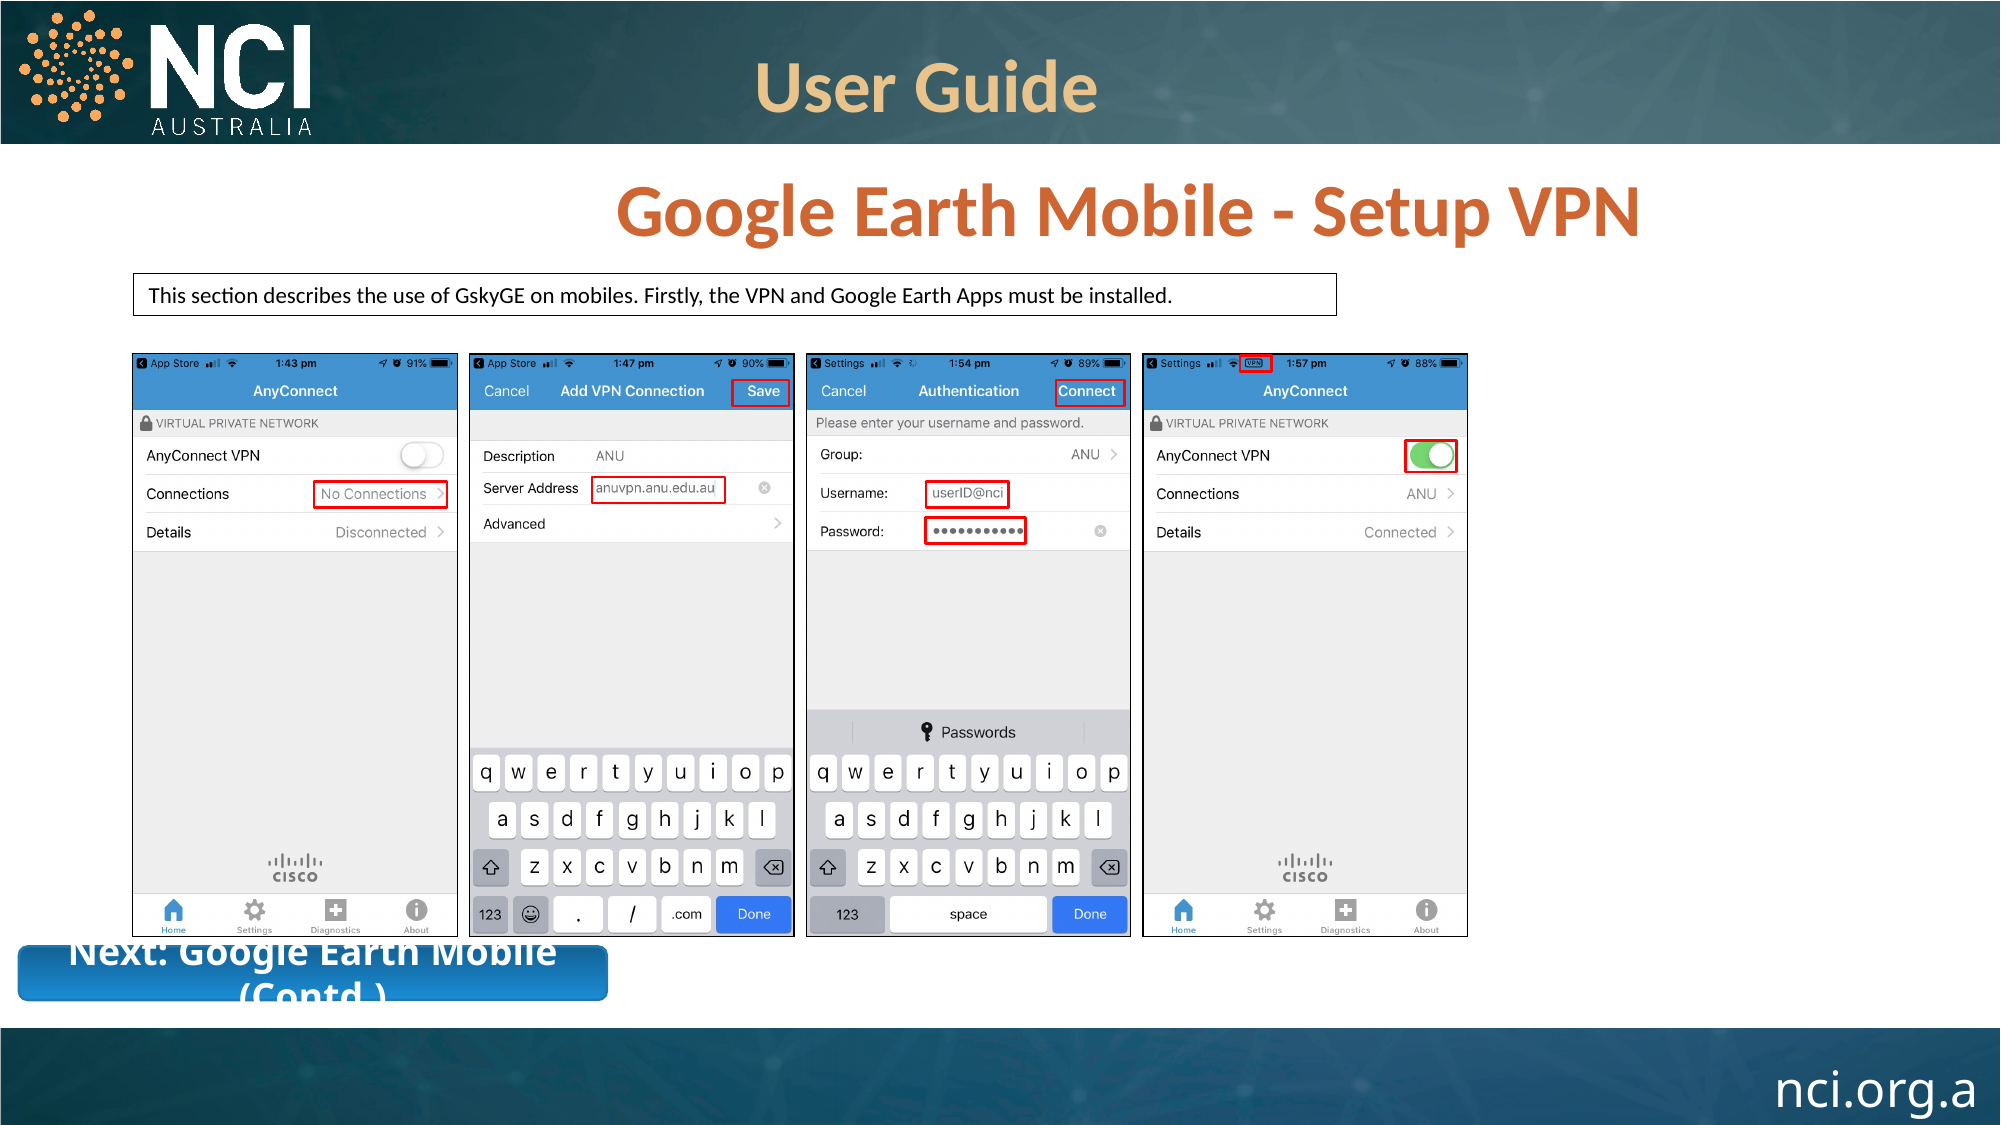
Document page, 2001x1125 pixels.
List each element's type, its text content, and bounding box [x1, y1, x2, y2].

text_box User Guide [334, 29, 1519, 135]
picture [2, 2, 2000, 144]
picture [806, 354, 1131, 937]
text_box Google Earth Mobile - Setup VPN [601, 154, 1659, 260]
text_box Next: Google Earth Mobile (Contd.) [17, 945, 609, 1002]
picture [2, 1028, 2000, 1125]
picture [1143, 354, 1467, 937]
picture [133, 354, 457, 937]
text_box This section describes the use of GskyGE on mobiles. Firstly, the VPN and Google Earth Apps must be installed. [133, 273, 1336, 316]
picture [470, 354, 794, 937]
